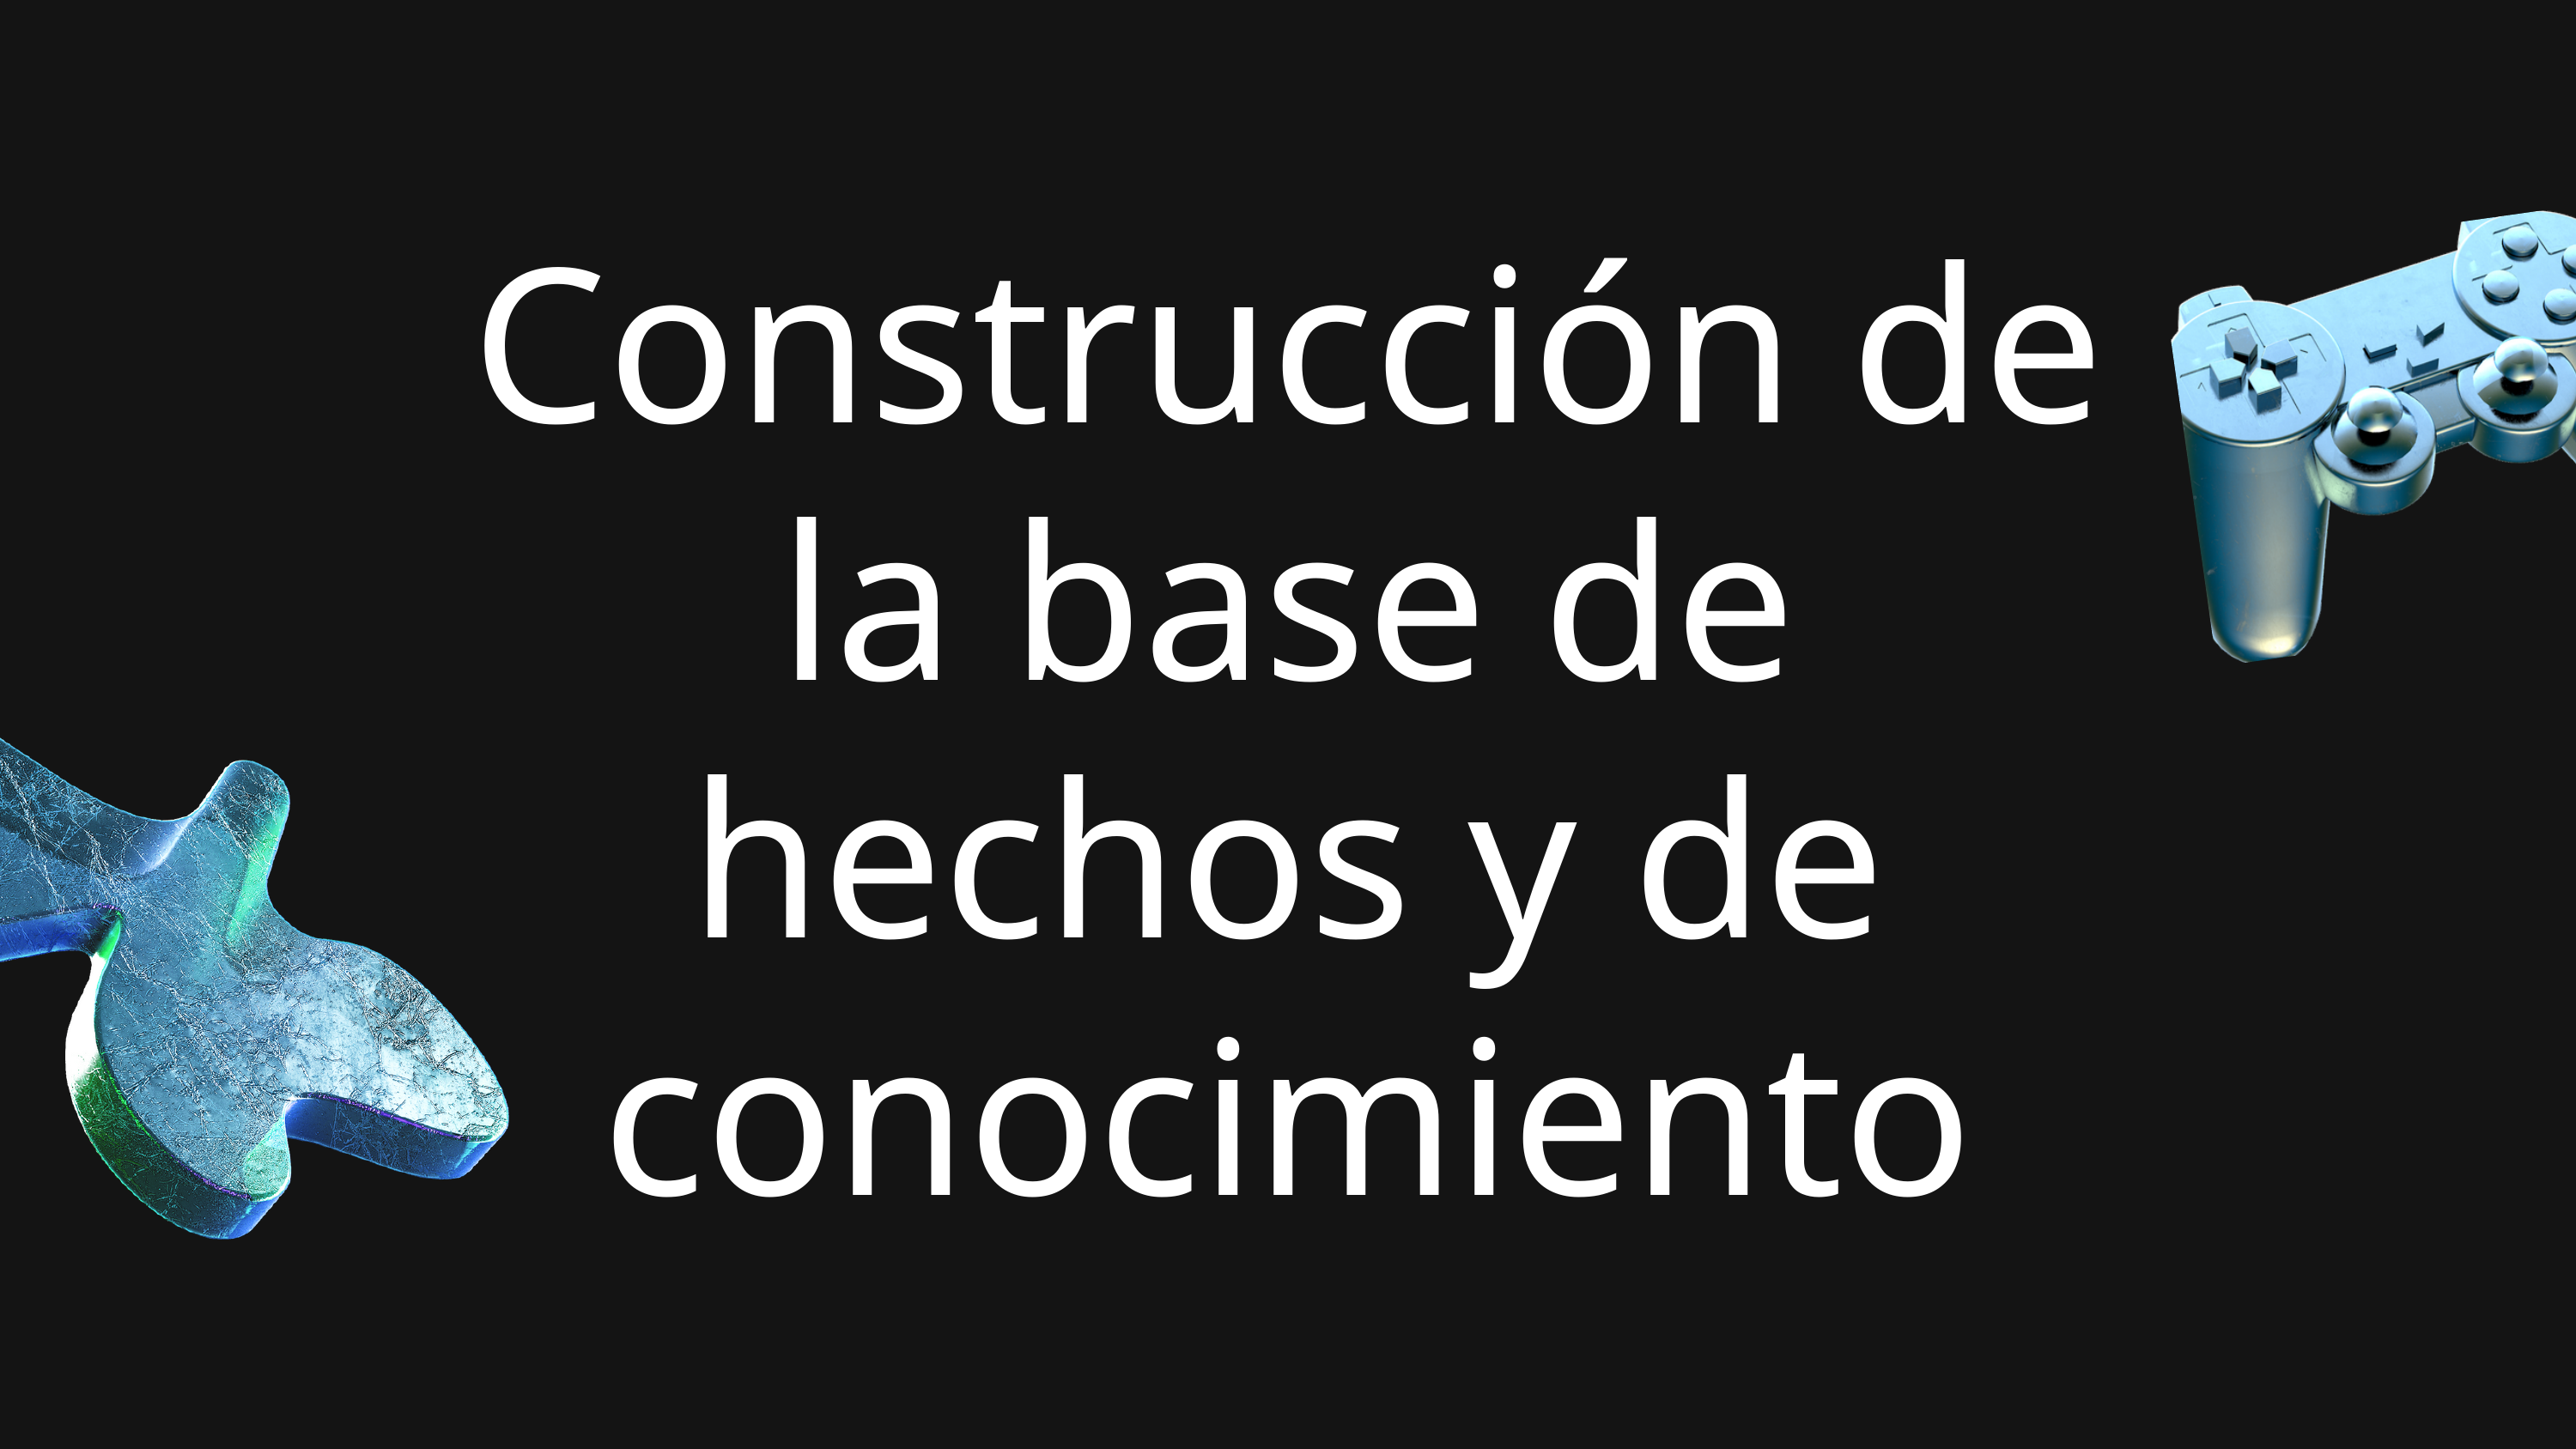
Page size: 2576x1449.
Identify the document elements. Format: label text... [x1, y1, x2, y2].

text_box Construcción de la base de hechos y de conocimiento [467, 208, 2109, 1239]
text_box [0, 682, 509, 1240]
text_box [2160, 205, 2576, 667]
